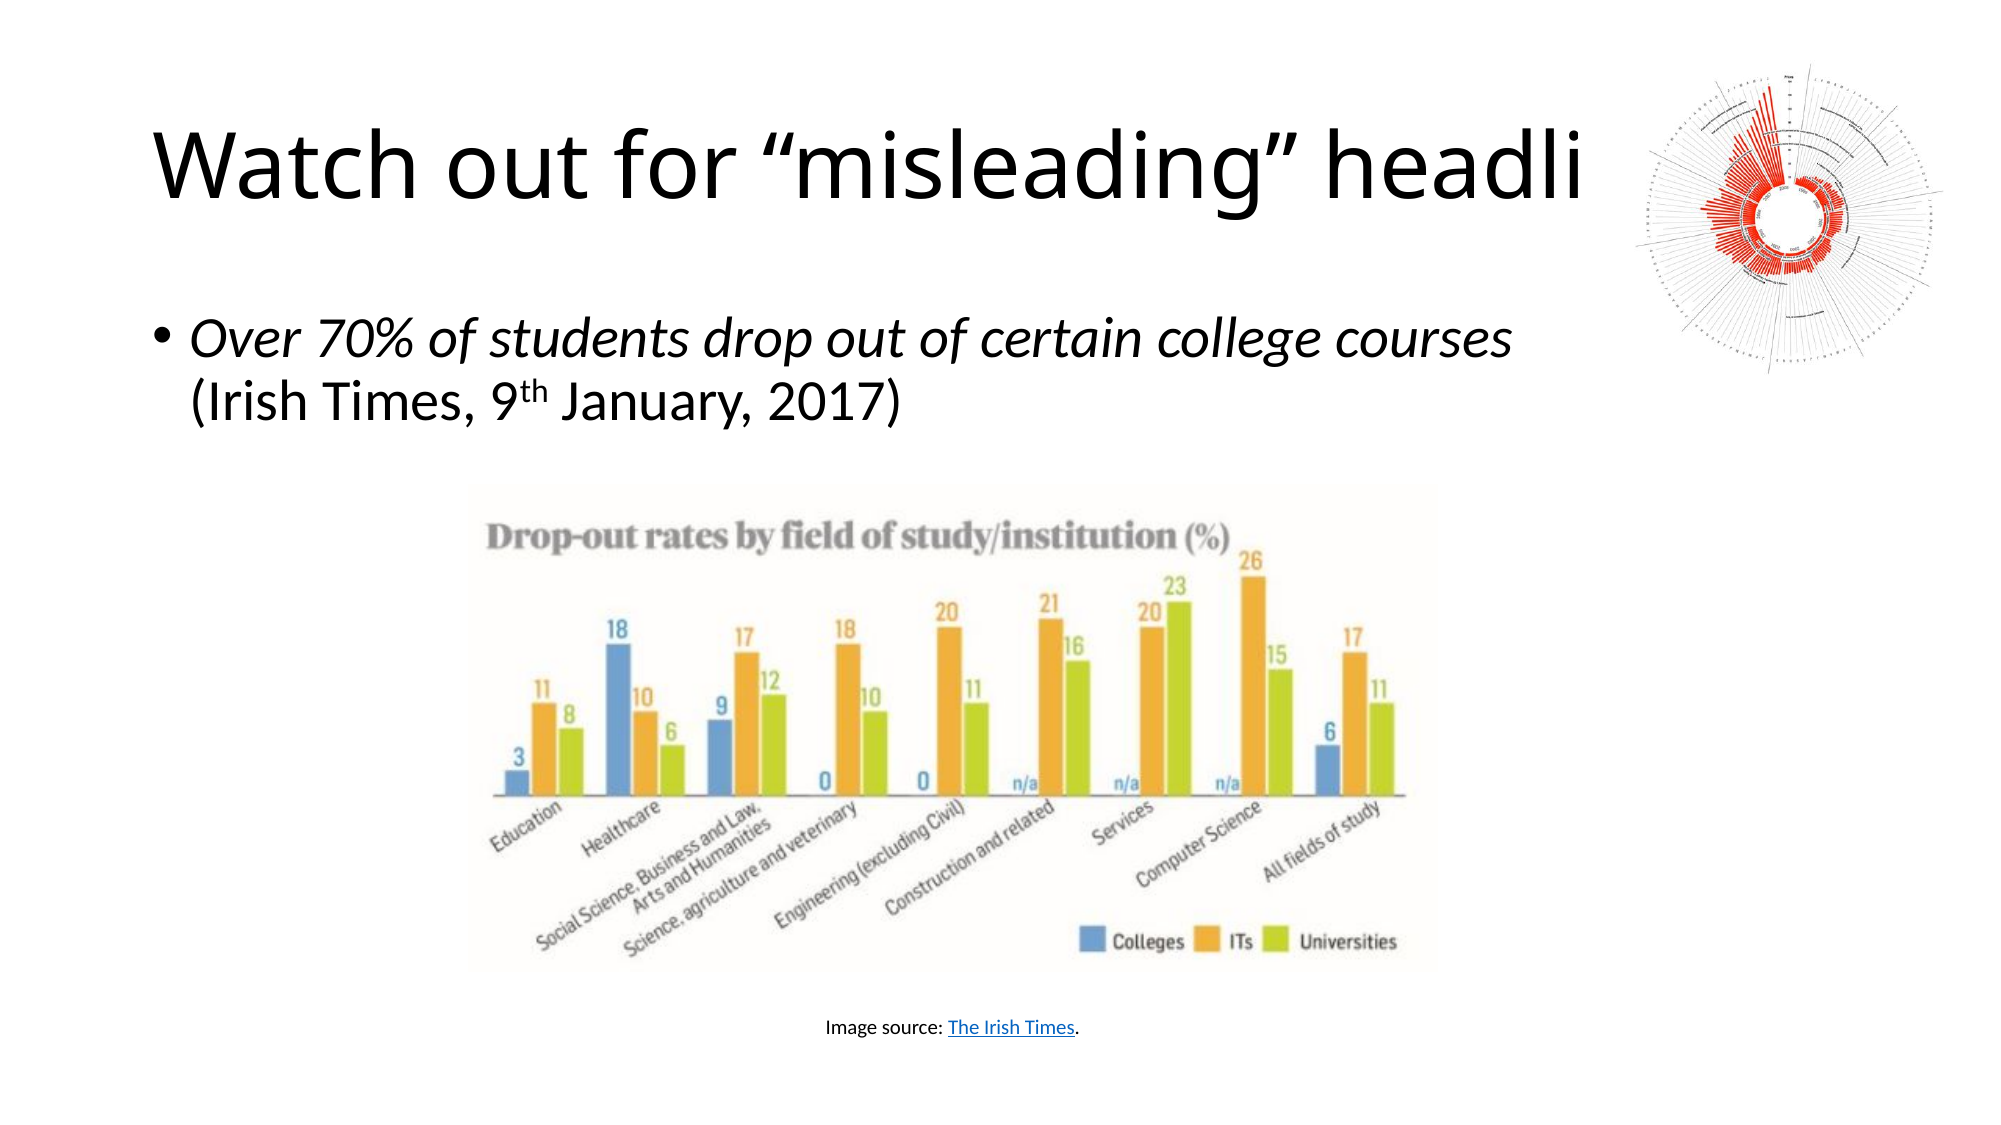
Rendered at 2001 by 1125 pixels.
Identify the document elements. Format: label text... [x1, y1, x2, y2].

text_box Image source: The Irish Times. [428, 1006, 1477, 1046]
picture [468, 484, 1438, 972]
list Over 70% of students drop out of certain college courses (Irish Times, 9th January, 2017) [137, 299, 1847, 1014]
title Watch out for “misleading” headlines! [137, 59, 1863, 278]
picture [1578, 60, 2000, 377]
